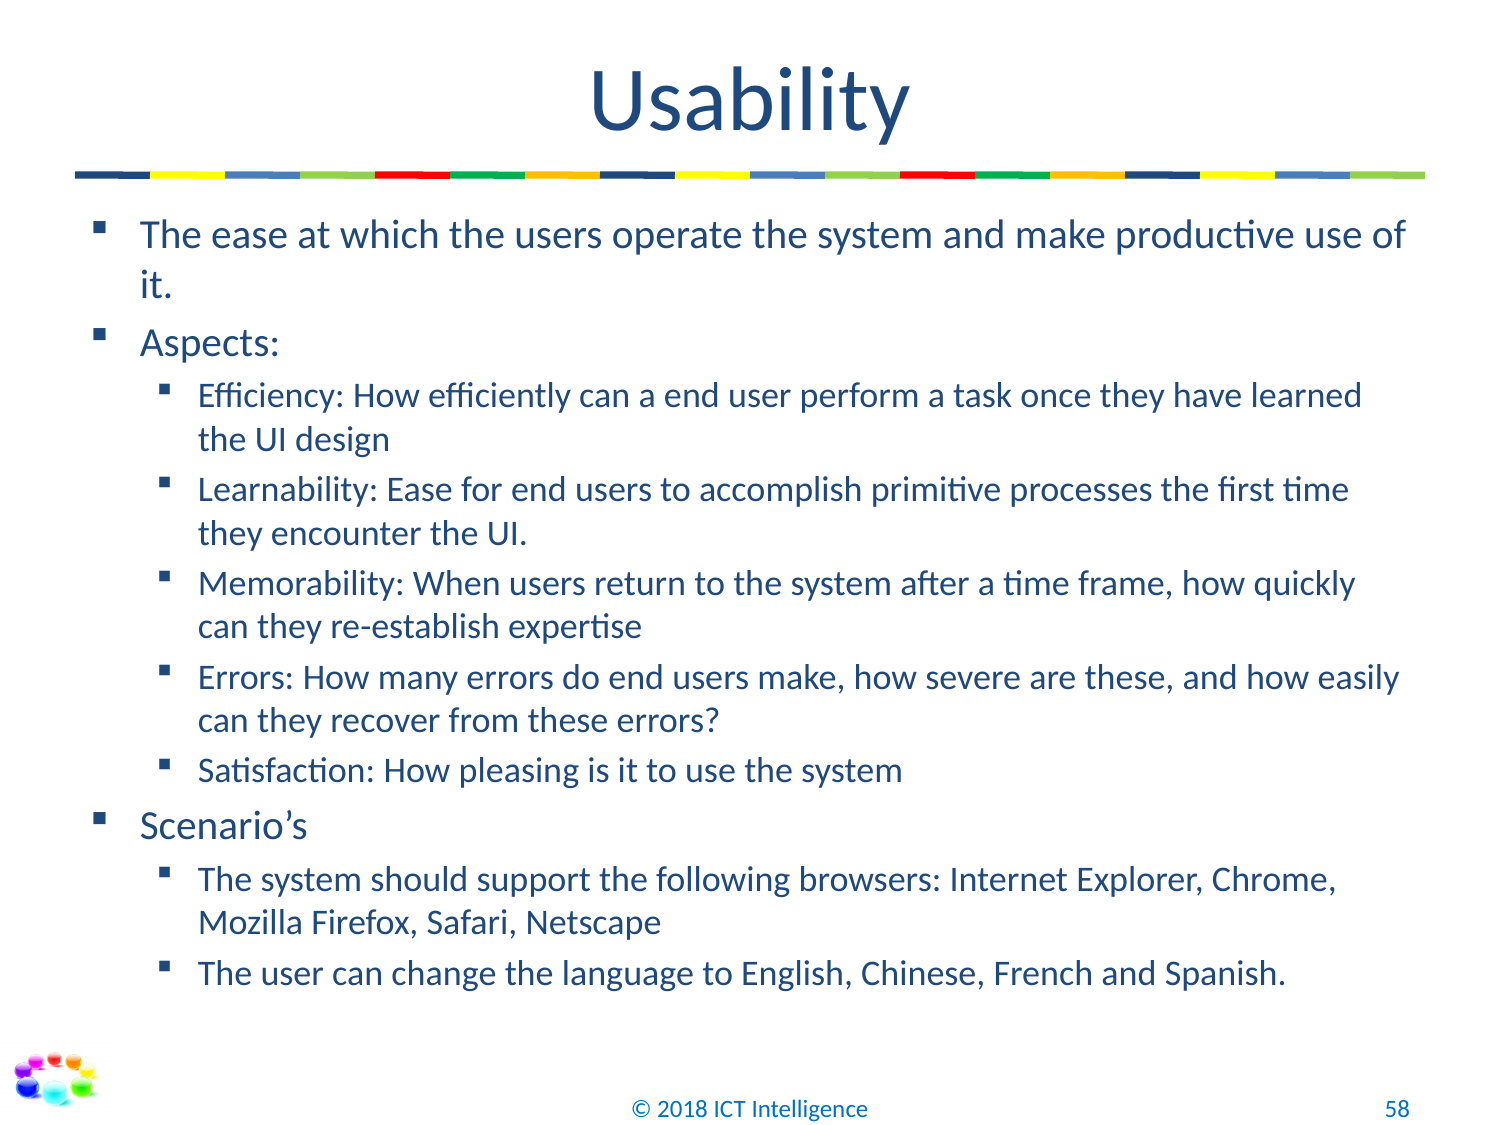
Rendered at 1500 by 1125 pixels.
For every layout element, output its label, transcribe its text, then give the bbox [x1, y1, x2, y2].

list The ease at which the users operate the system and make productive use of it. Aspects: Efficiency: How efficiently can a end user perform a task once they have learned the UI design Learnability: Ease for end users to accomplish primitive processes the first time they encounter the UI. Memorability: When users return to the system after a time frame, how quickly can they re-establish expertise Errors: How many errors do end users make, how severe are these, and how easily can they recover from these errors? Satisfaction: How pleasing is it to use the system Scenario’s The system should support the following browsers: Internet Explorer, Chrome, Mozilla Firefox, Safari, Netscape The user can change the language to English, Chinese, French and Spanish. [75, 200, 1425, 1005]
footer © 2018 ICT Intelligence [512, 1077, 988, 1125]
picture [0, 1034, 113, 1125]
title Usability [75, 24, 1425, 163]
slide_number 58 [1074, 1077, 1425, 1125]
